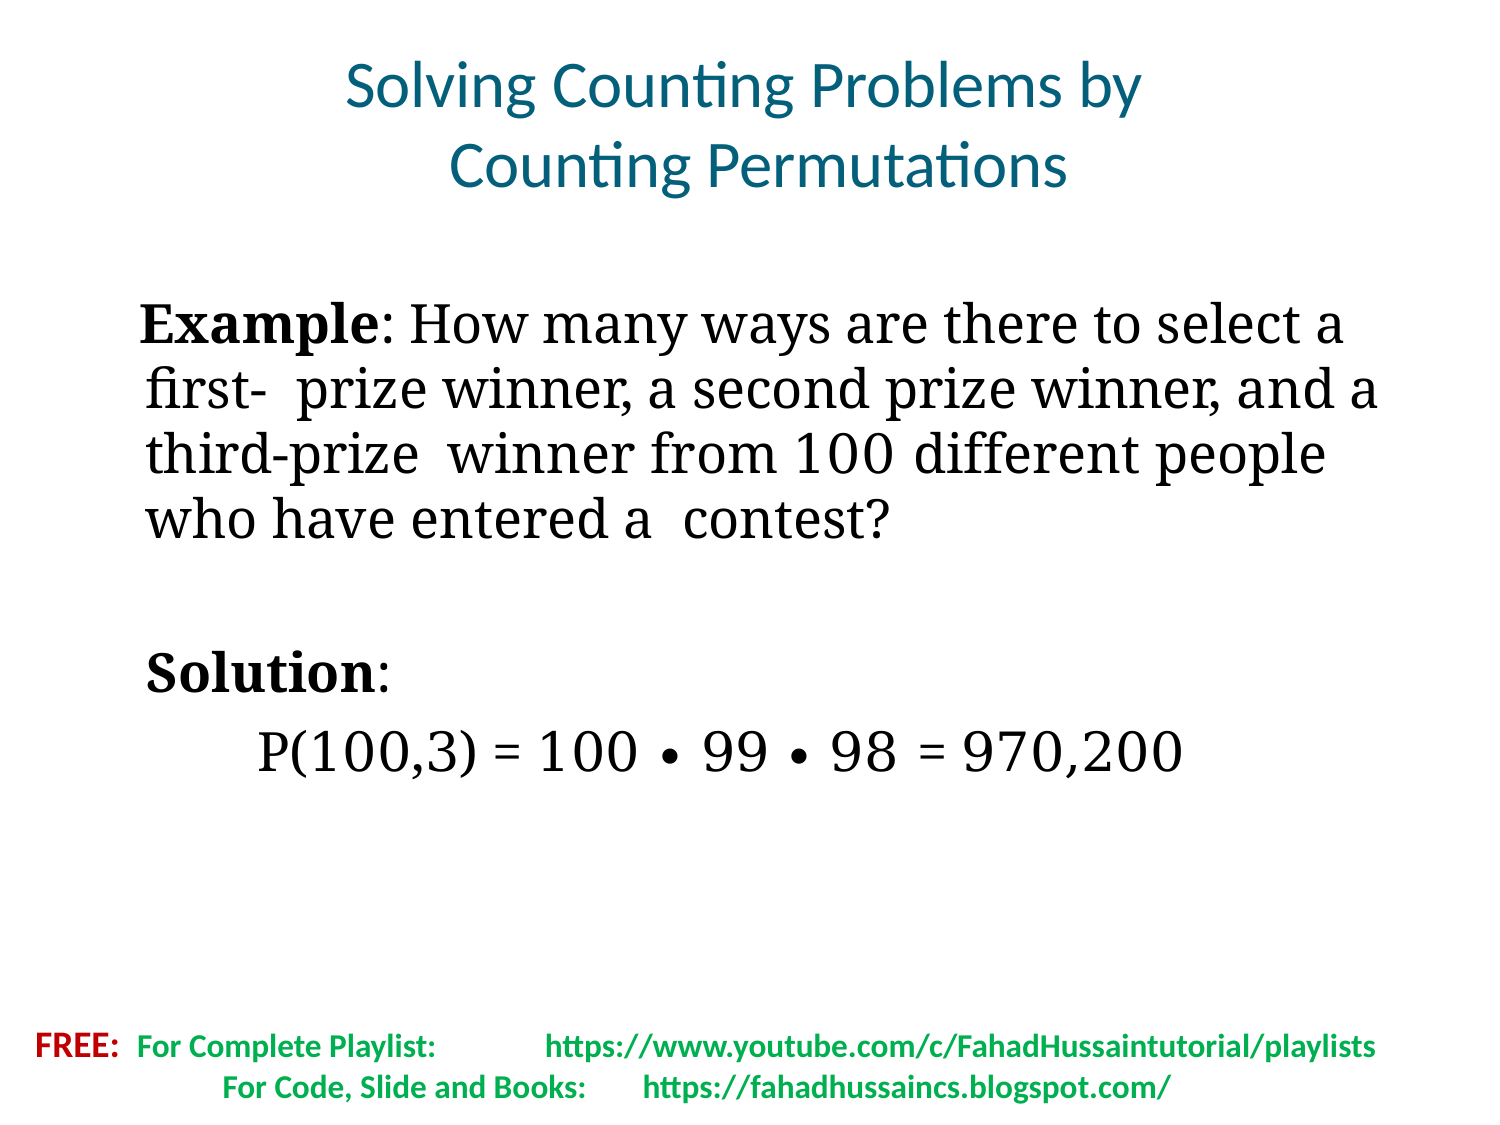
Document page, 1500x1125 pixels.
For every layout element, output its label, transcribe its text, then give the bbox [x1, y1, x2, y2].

text_box FREE: For Complete Playlist: https://www.youtube.com/c/FahadHussaintutorial/playlists For Code, Slide and Books: https://fahadhussaincs.blogspot.com/ [20, 1012, 1480, 1113]
title Solving Counting Problems by Counting Permutations [12, 24, 1488, 215]
text_box Example: How many ways are there to select a first- prize winner, a second prize winner, and a third-prize winner from 100 different people who have entered a contest? Solution: P(100,3) = 100 ∙ 99 ∙ 98 = 970,200 [137, 287, 1385, 783]
